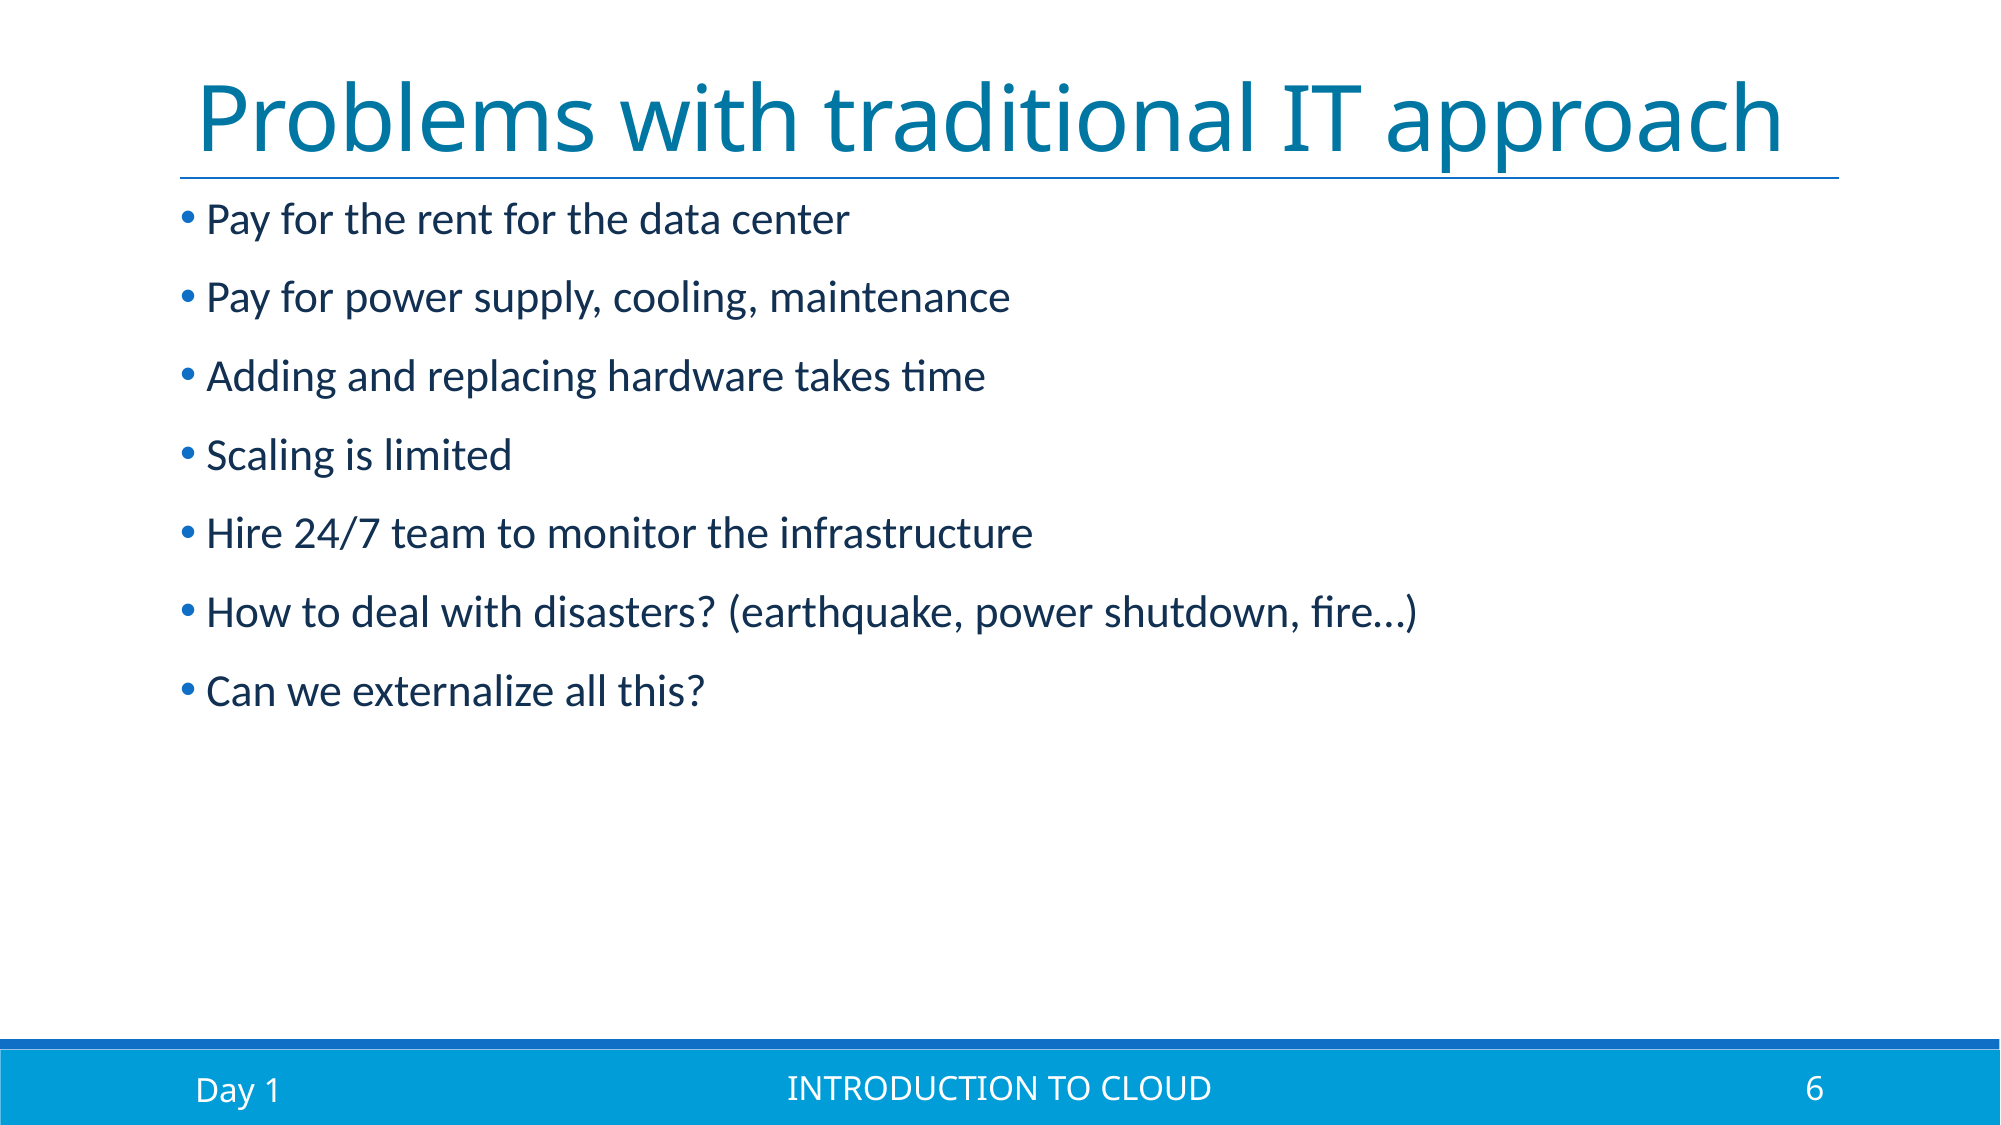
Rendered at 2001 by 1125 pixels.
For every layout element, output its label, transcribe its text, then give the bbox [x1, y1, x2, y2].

slide_number 6 [1624, 1059, 1840, 1120]
slide_number Day 1 [180, 1059, 586, 1120]
footer Introduction to Cloud [604, 1059, 1396, 1120]
list Pay for the rent for the data center Pay for power supply, cooling, maintenance Adding and replacing hardware takes time Scaling is limited Hire 24/7 team to monitor the infrastructure How to deal with disasters? (earthquake, power shutdown, fire…) Can we externalize all this? [180, 187, 1840, 997]
title Problems with traditional IT approach [180, 47, 1830, 178]
